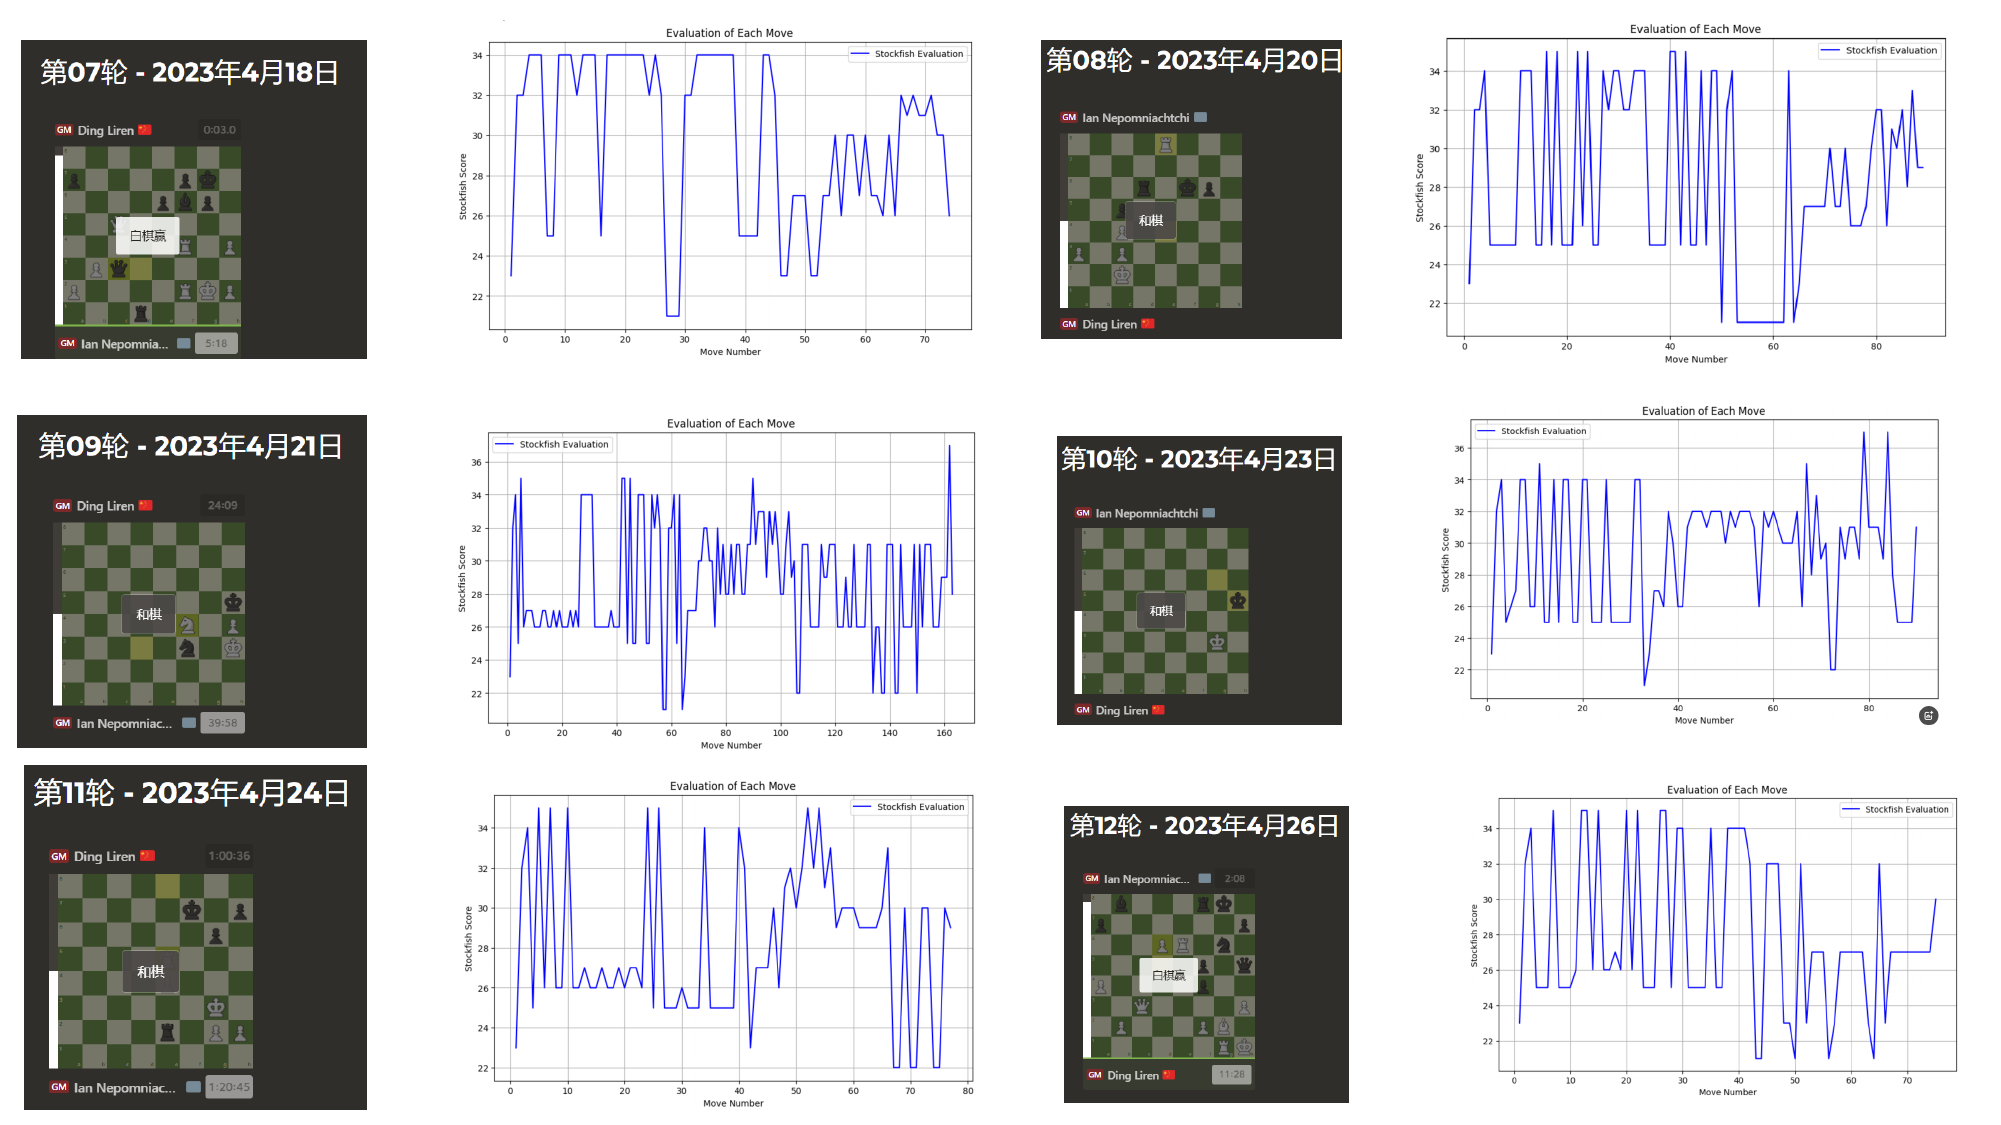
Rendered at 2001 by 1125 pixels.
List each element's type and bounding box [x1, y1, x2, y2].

picture [1057, 435, 1342, 725]
picture [24, 765, 367, 1110]
picture [449, 415, 982, 752]
picture [449, 20, 982, 359]
picture [1064, 805, 1349, 1103]
picture [1040, 40, 1342, 339]
picture [1400, 21, 1952, 372]
picture [1436, 402, 1942, 725]
picture [21, 40, 367, 359]
picture [449, 777, 982, 1110]
picture [17, 415, 367, 749]
picture [1464, 780, 1964, 1103]
